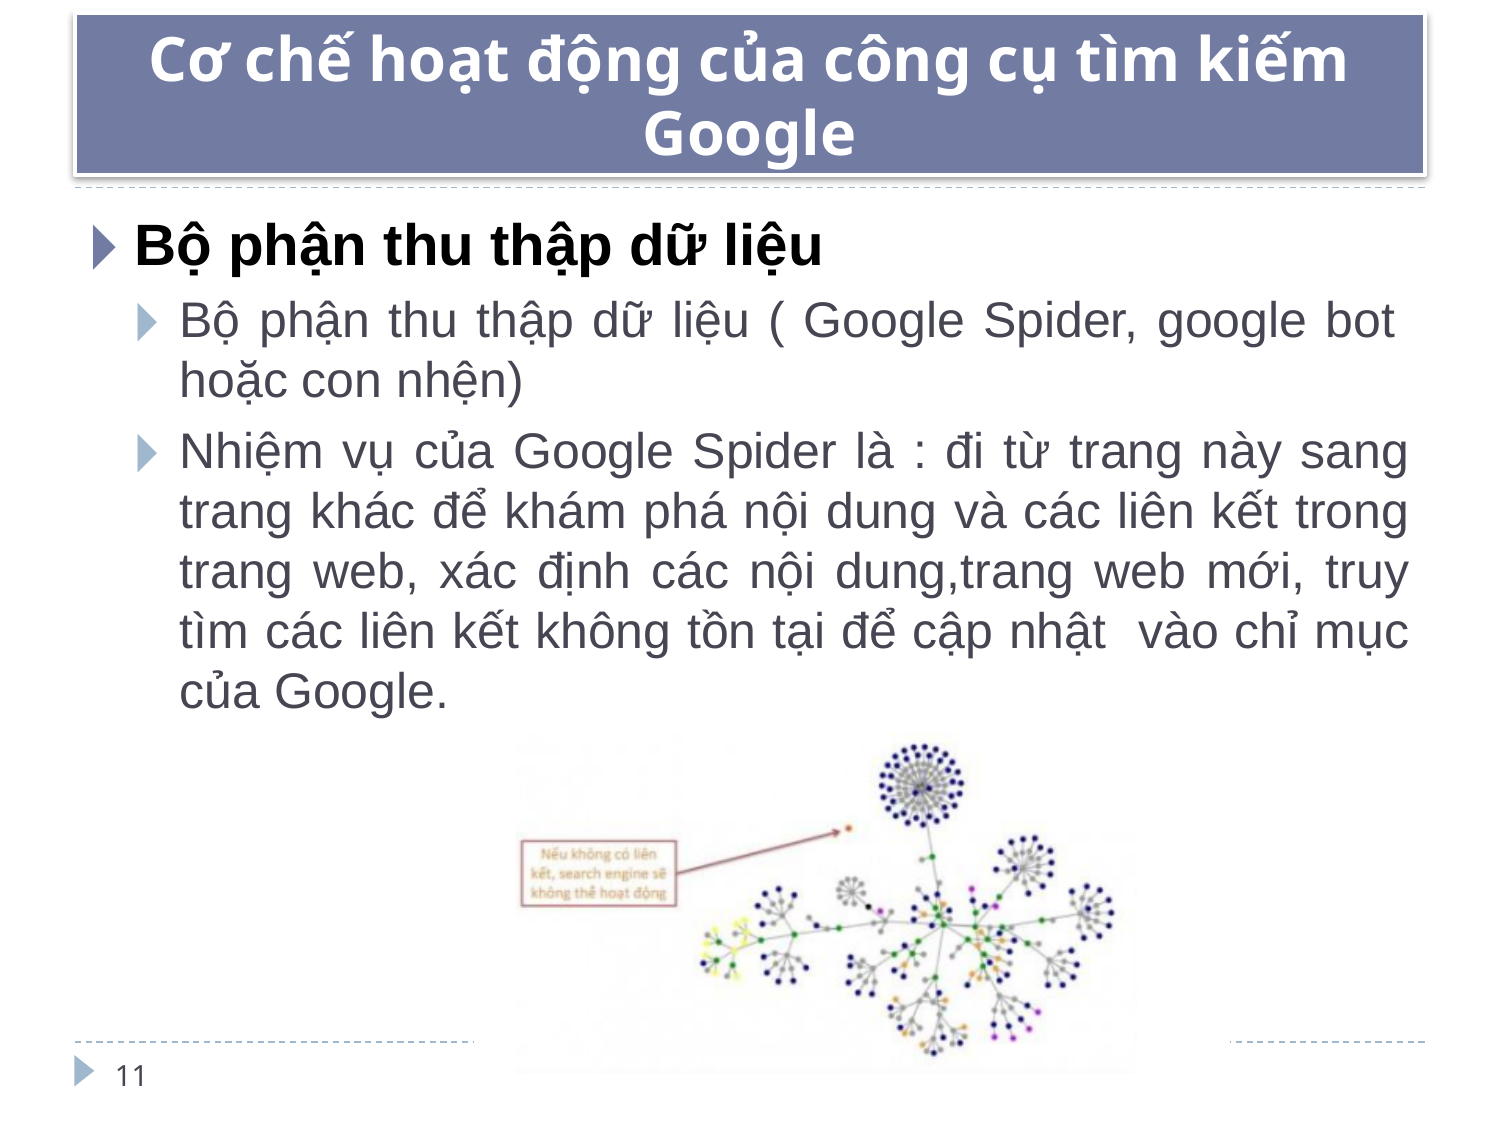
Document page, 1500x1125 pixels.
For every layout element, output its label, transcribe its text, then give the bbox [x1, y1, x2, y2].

picture [474, 730, 1230, 1074]
title Cơ chế hoạt động của công cụ tìm kiếm Google [75, 12, 1425, 175]
list Bộ phận thu thập dữ liệu Bộ phận thu thập dữ liệu ( Google Spider, google bot hoặc con nhện) Nhiệm vụ của Google Spider là : đi từ trang này sang trang khác để khám phá nội dung và các liên kết trong trang web, xác định các nội dung,trang web mới, truy tìm các liên kết không tồn tại để cập nhật vào chỉ mục của Google. [75, 200, 1425, 1010]
slide_number 11 [99, 1050, 425, 1110]
